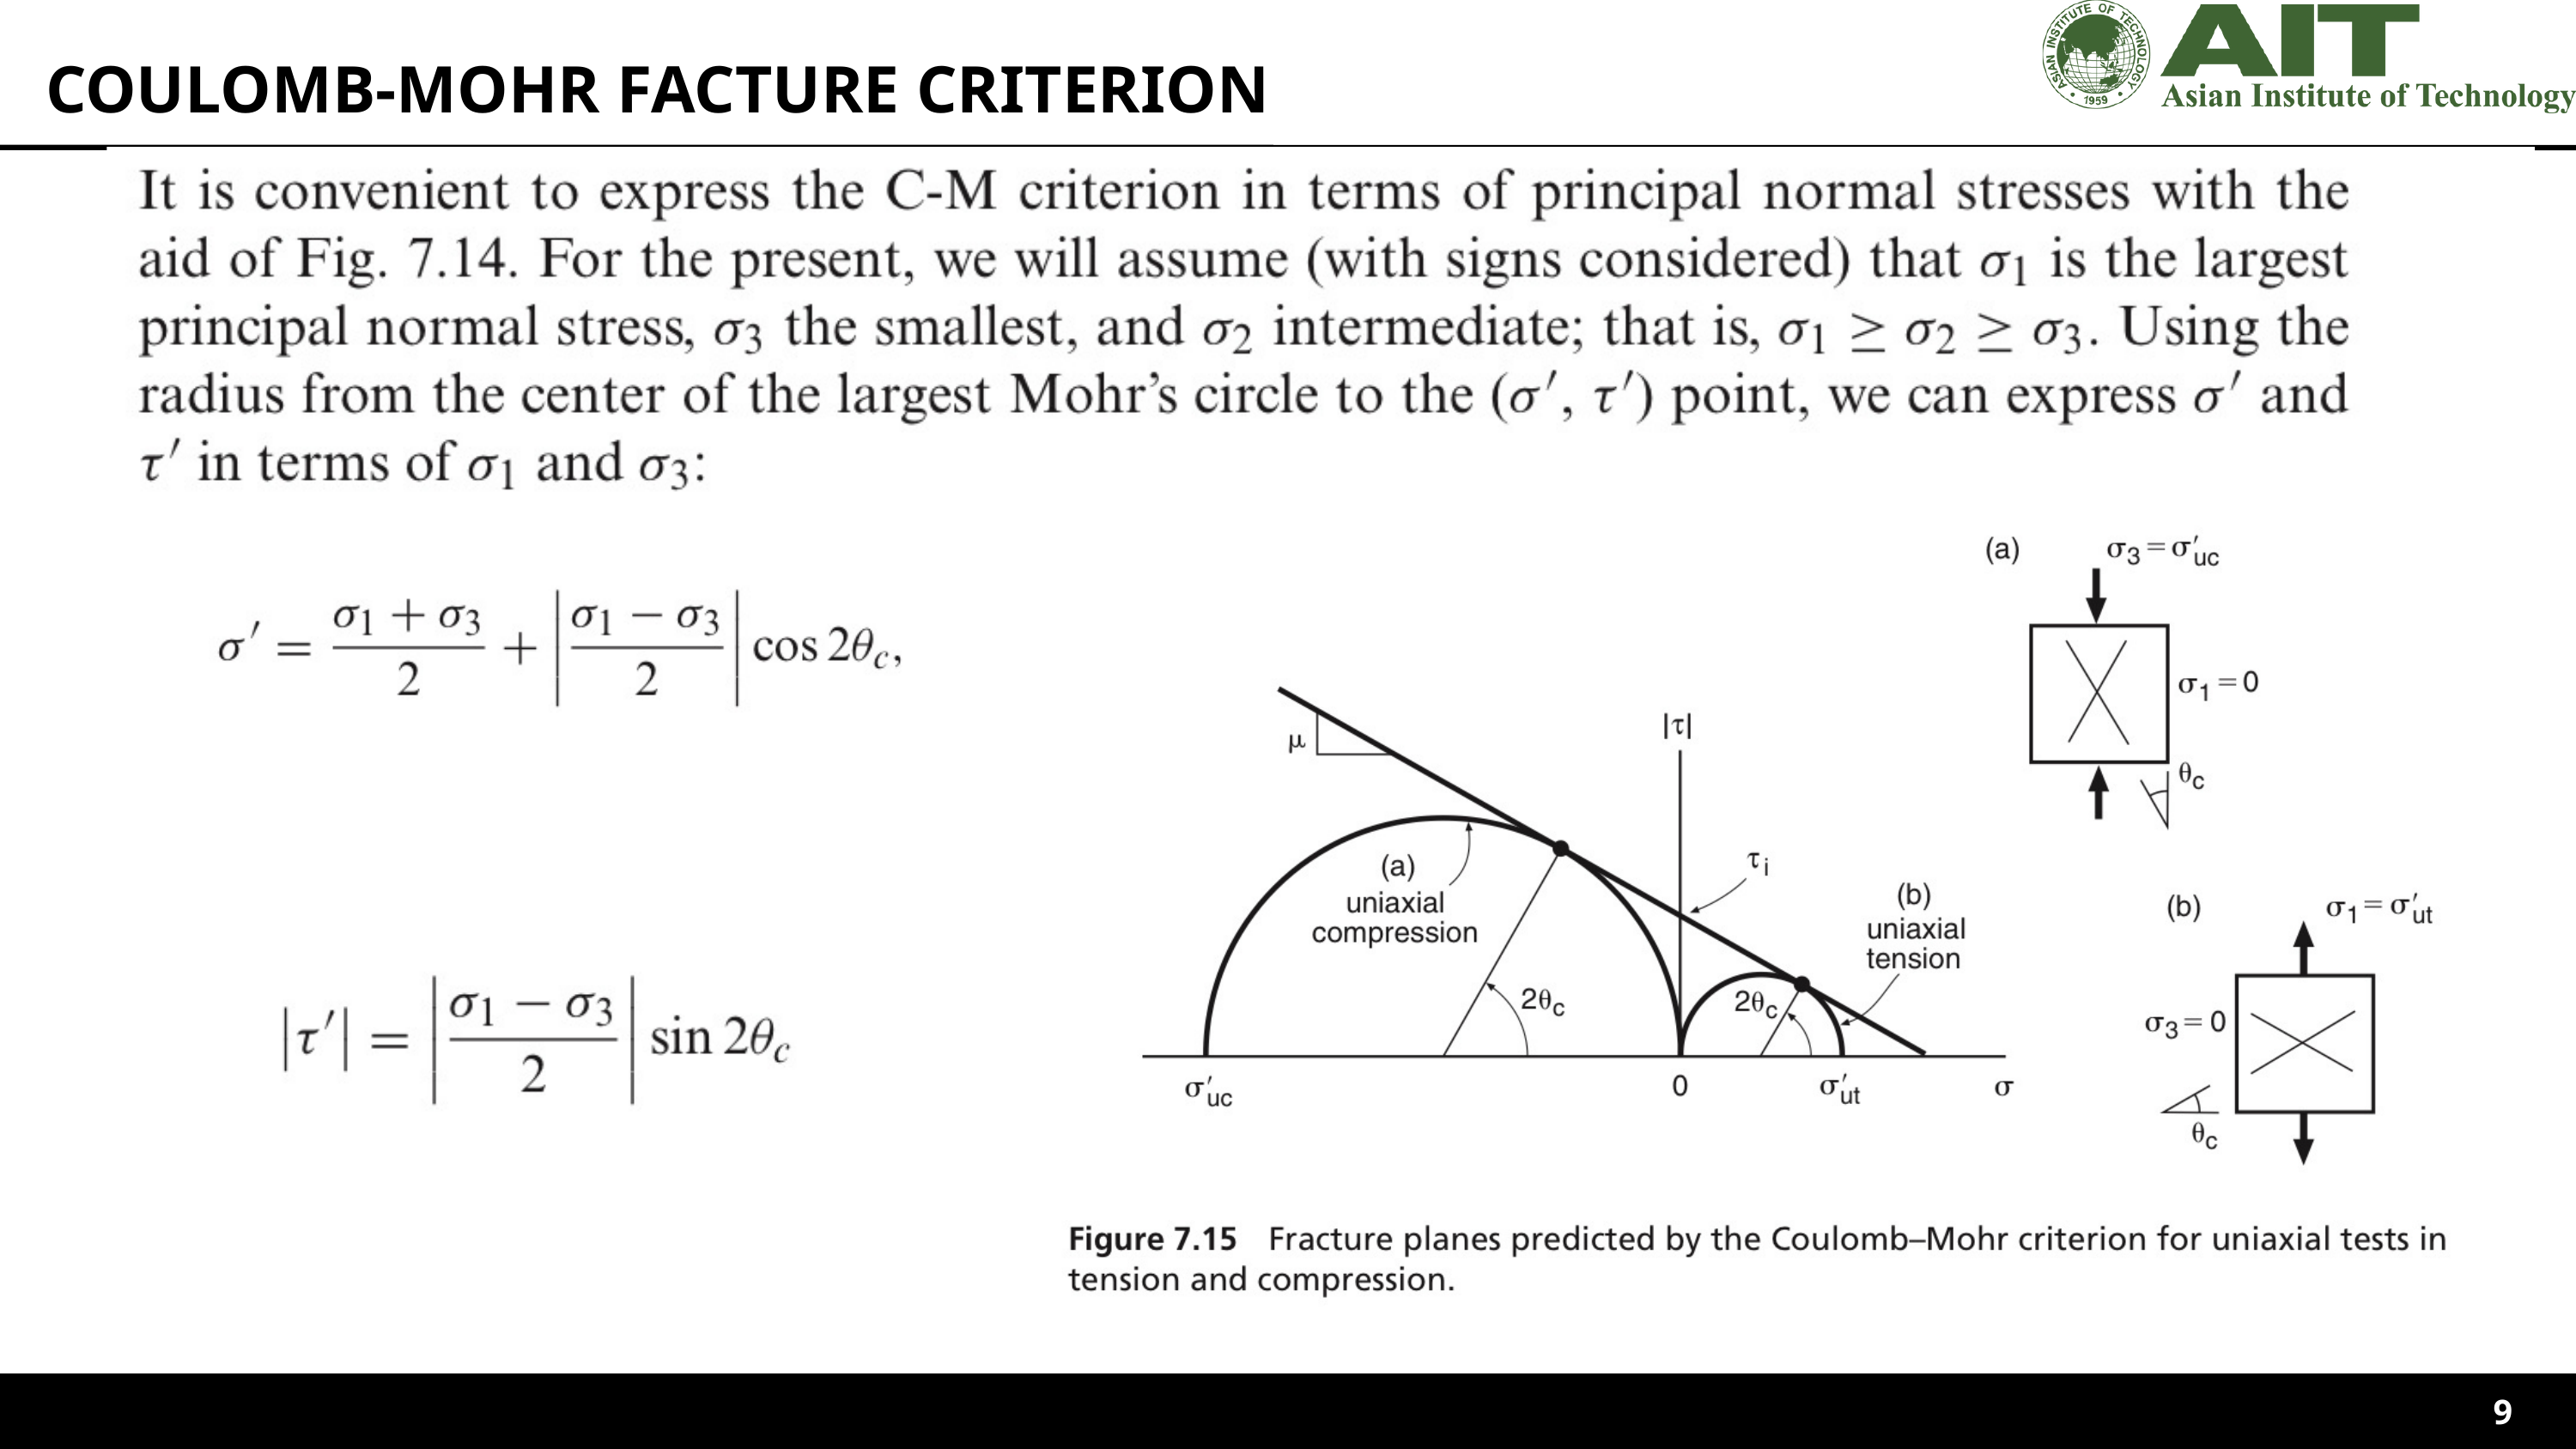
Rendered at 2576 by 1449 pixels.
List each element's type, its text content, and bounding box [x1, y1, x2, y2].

text_box COULOMB-MOHR FACTURE CRITERION [46, 35, 1332, 126]
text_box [0, 1373, 2576, 1449]
text_box [209, 543, 956, 744]
text_box [106, 147, 2535, 521]
text_box [209, 917, 920, 1146]
text_box [995, 488, 2535, 1345]
text_box [2042, 0, 2576, 113]
